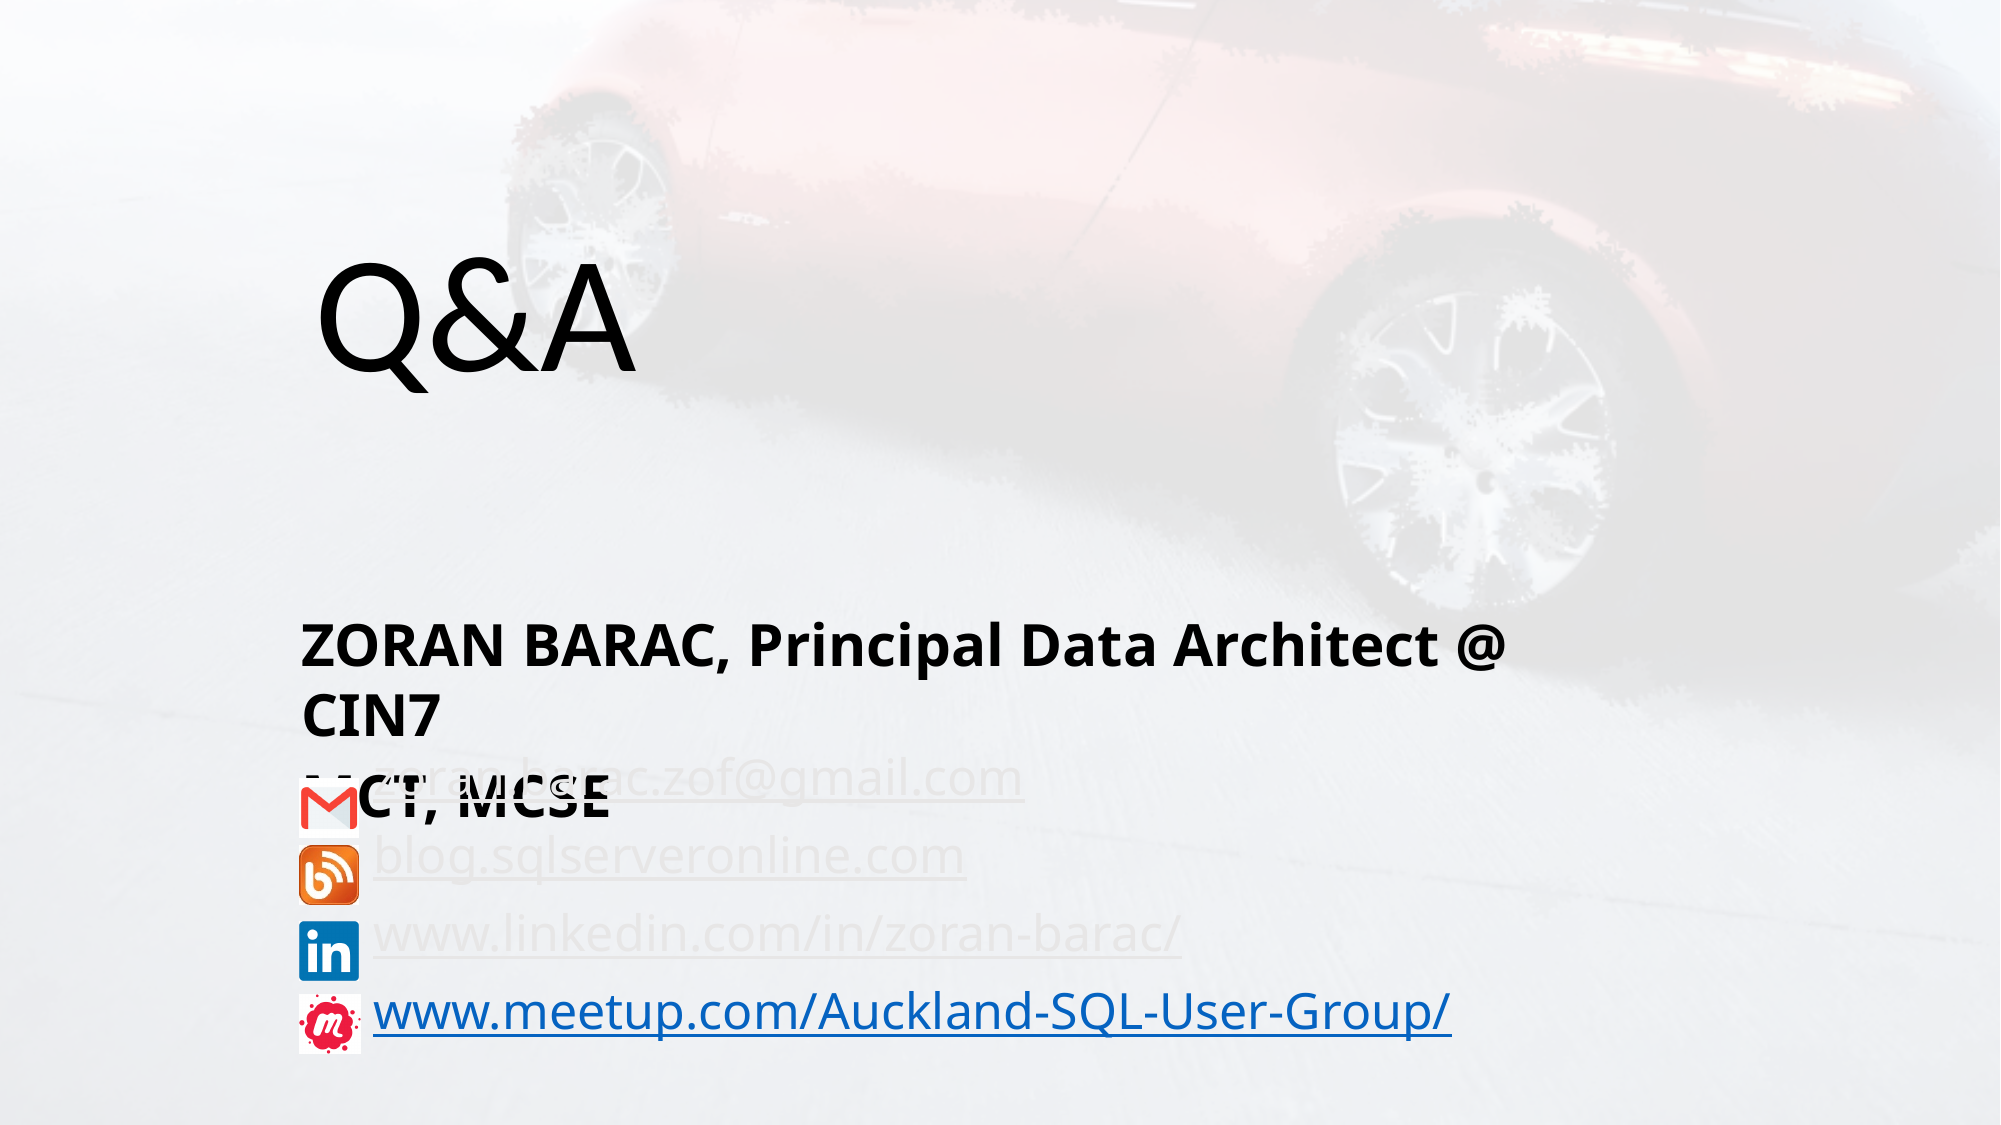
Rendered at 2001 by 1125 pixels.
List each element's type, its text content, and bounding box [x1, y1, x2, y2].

list Q&A [299, 219, 1333, 468]
picture [299, 778, 359, 838]
picture [299, 994, 361, 1054]
text_box zoran.barac.zof@gmail.com blog.sqlserveronline.com www.linkedin.com/in/zoran-barac/ www.meetup.com/Auckland-SQL-User-Group/ [358, 970, 1618, 1056]
picture [299, 845, 359, 905]
picture [299, 921, 359, 981]
text_box ZORAN BARAC, Principal Data Architect @ CIN7 MCT, MCSE [286, 600, 1547, 686]
